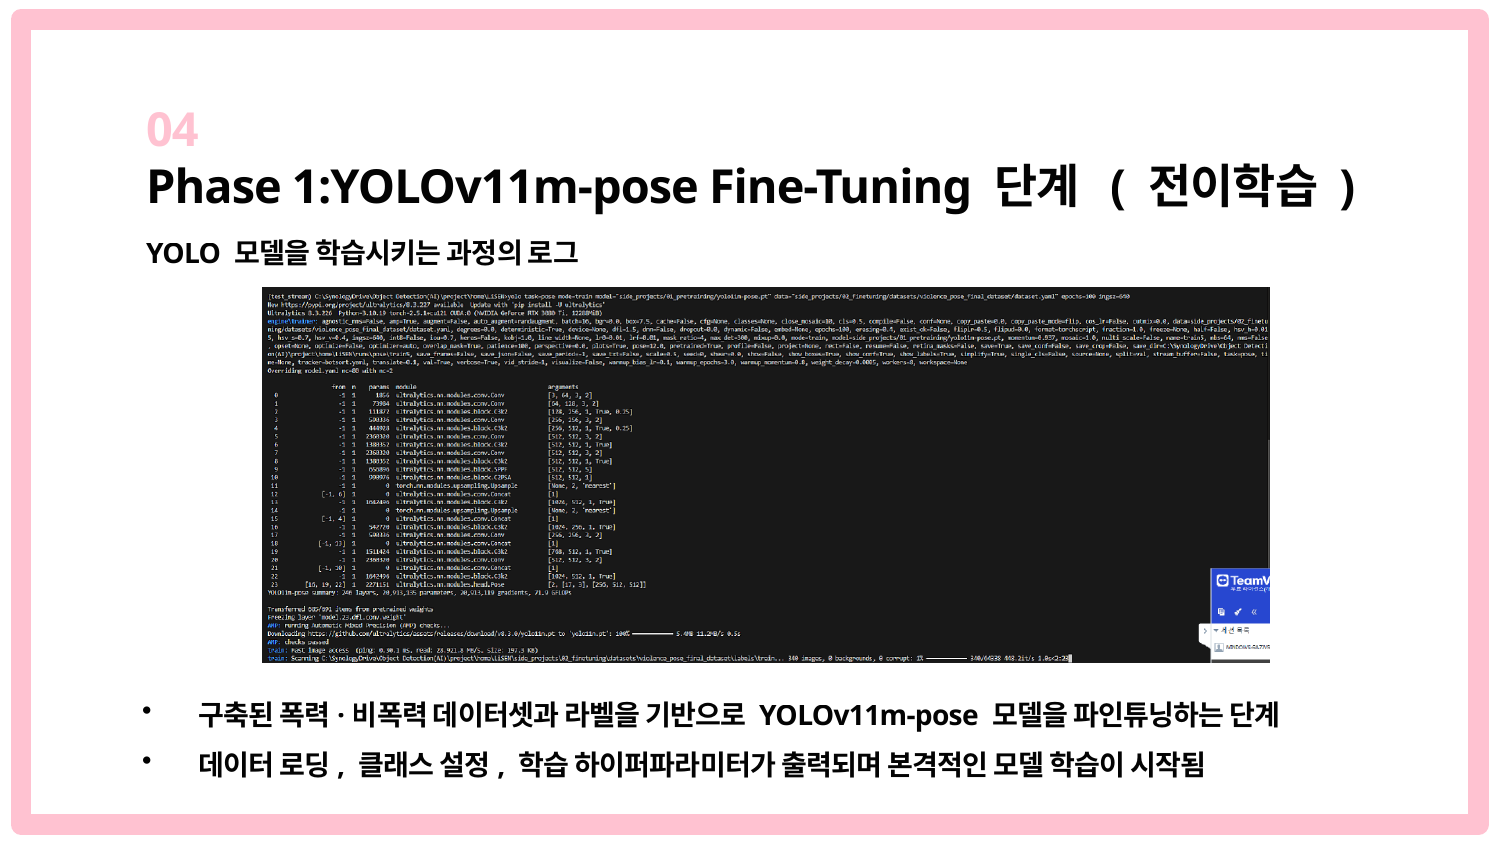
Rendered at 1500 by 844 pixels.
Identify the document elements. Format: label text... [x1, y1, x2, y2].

text_box YOLO 모델을 학습시키는 과정의 로그 [131, 232, 670, 270]
picture [262, 287, 1270, 663]
text_box [21, 19, 1479, 825]
text_box 데이터 로딩, 클래스 설정, 학습 하이퍼파라미터가 출력되며 본격적인 모델 학습이 시작됨 [127, 743, 1475, 782]
text_box 04 [131, 99, 542, 156]
text_box 구축된 폭력·비폭력 데이터셋과 라벨을 기반으로 YOLOv11m-pose 모델을 파인튜닝하는 단계 [127, 693, 1475, 732]
text_box Phase 1:YOLOv11m-pose Fine-Tuning 단계 ( 전이학습 ) [131, 156, 1374, 213]
